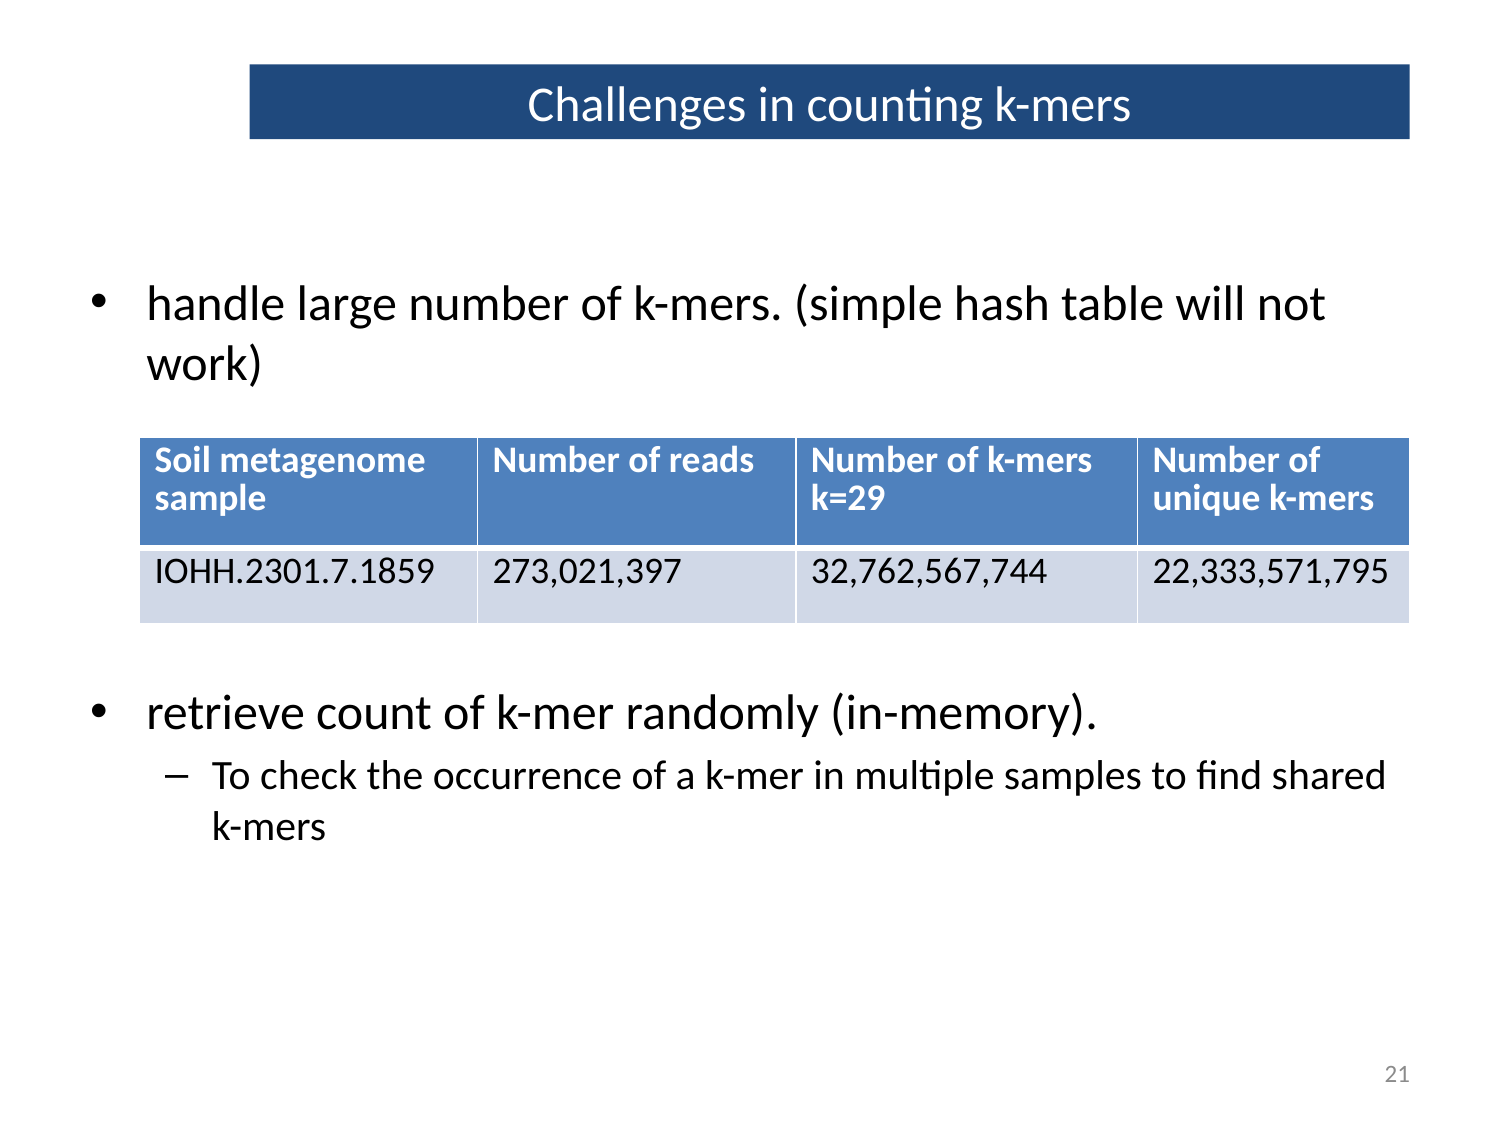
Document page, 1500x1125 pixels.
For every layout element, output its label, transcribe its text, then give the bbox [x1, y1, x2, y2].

text_box Challenges in counting k-mers [249, 64, 1410, 140]
table_header Number of unique k-mers [1138, 438, 1409, 545]
table_cell 22,333,571,795 [1138, 551, 1409, 623]
table_header Number of k-mers k=29 [797, 438, 1137, 545]
table_header Soil metagenome sample [140, 438, 477, 545]
table_cell IOHH.2301.7.1859 [140, 551, 477, 623]
table_cell 32,762,567,744 [797, 551, 1137, 623]
table_cell 273,021,397 [478, 551, 795, 623]
list handle large number of k-mers. (simple hash table will not work) retrieve count of k-mer randomly (in-memory). To check the occurrence of a k-mer in multiple samples to find shared k-mers [75, 262, 1425, 1005]
slide_number 21 [1074, 1042, 1425, 1103]
table_header Number of reads [478, 438, 795, 545]
